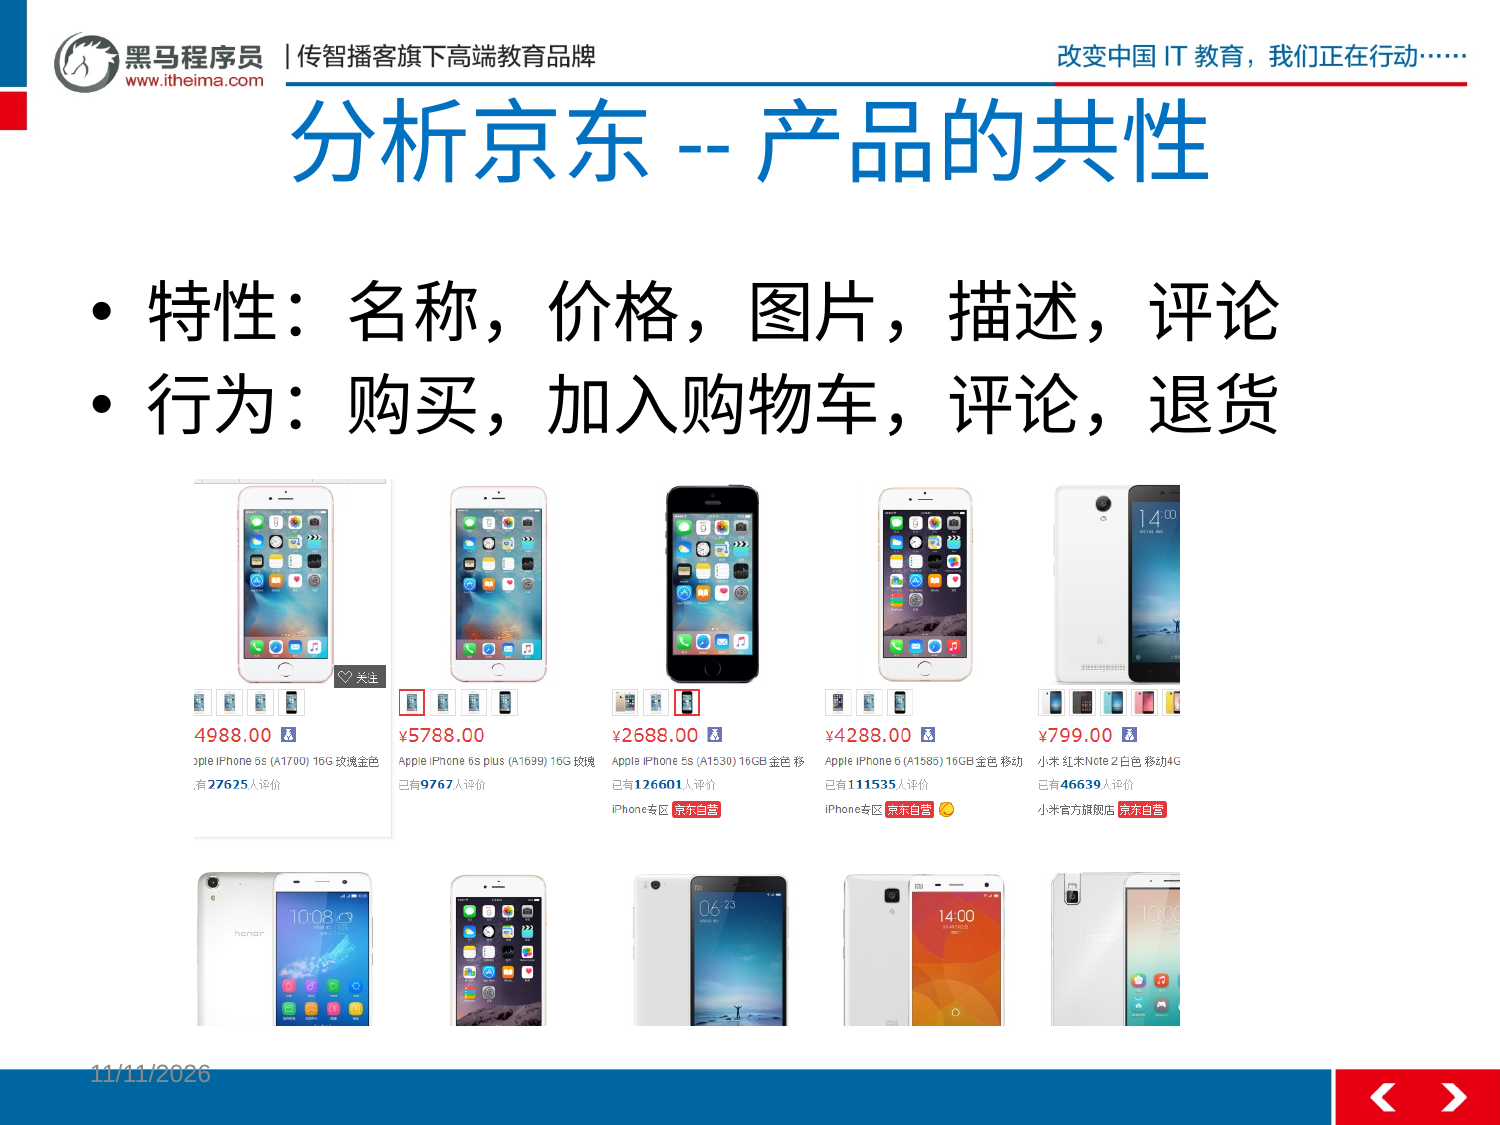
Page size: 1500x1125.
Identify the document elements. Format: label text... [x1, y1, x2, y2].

picture [0, 0, 1500, 1125]
text_box [75, 1042, 425, 1103]
title 分析京东--产品的共性 [75, 45, 1425, 233]
list 特性：名称，价格，图片，描述，评论 行为：购买，加入购物车，评论，退货 [75, 262, 1425, 1005]
